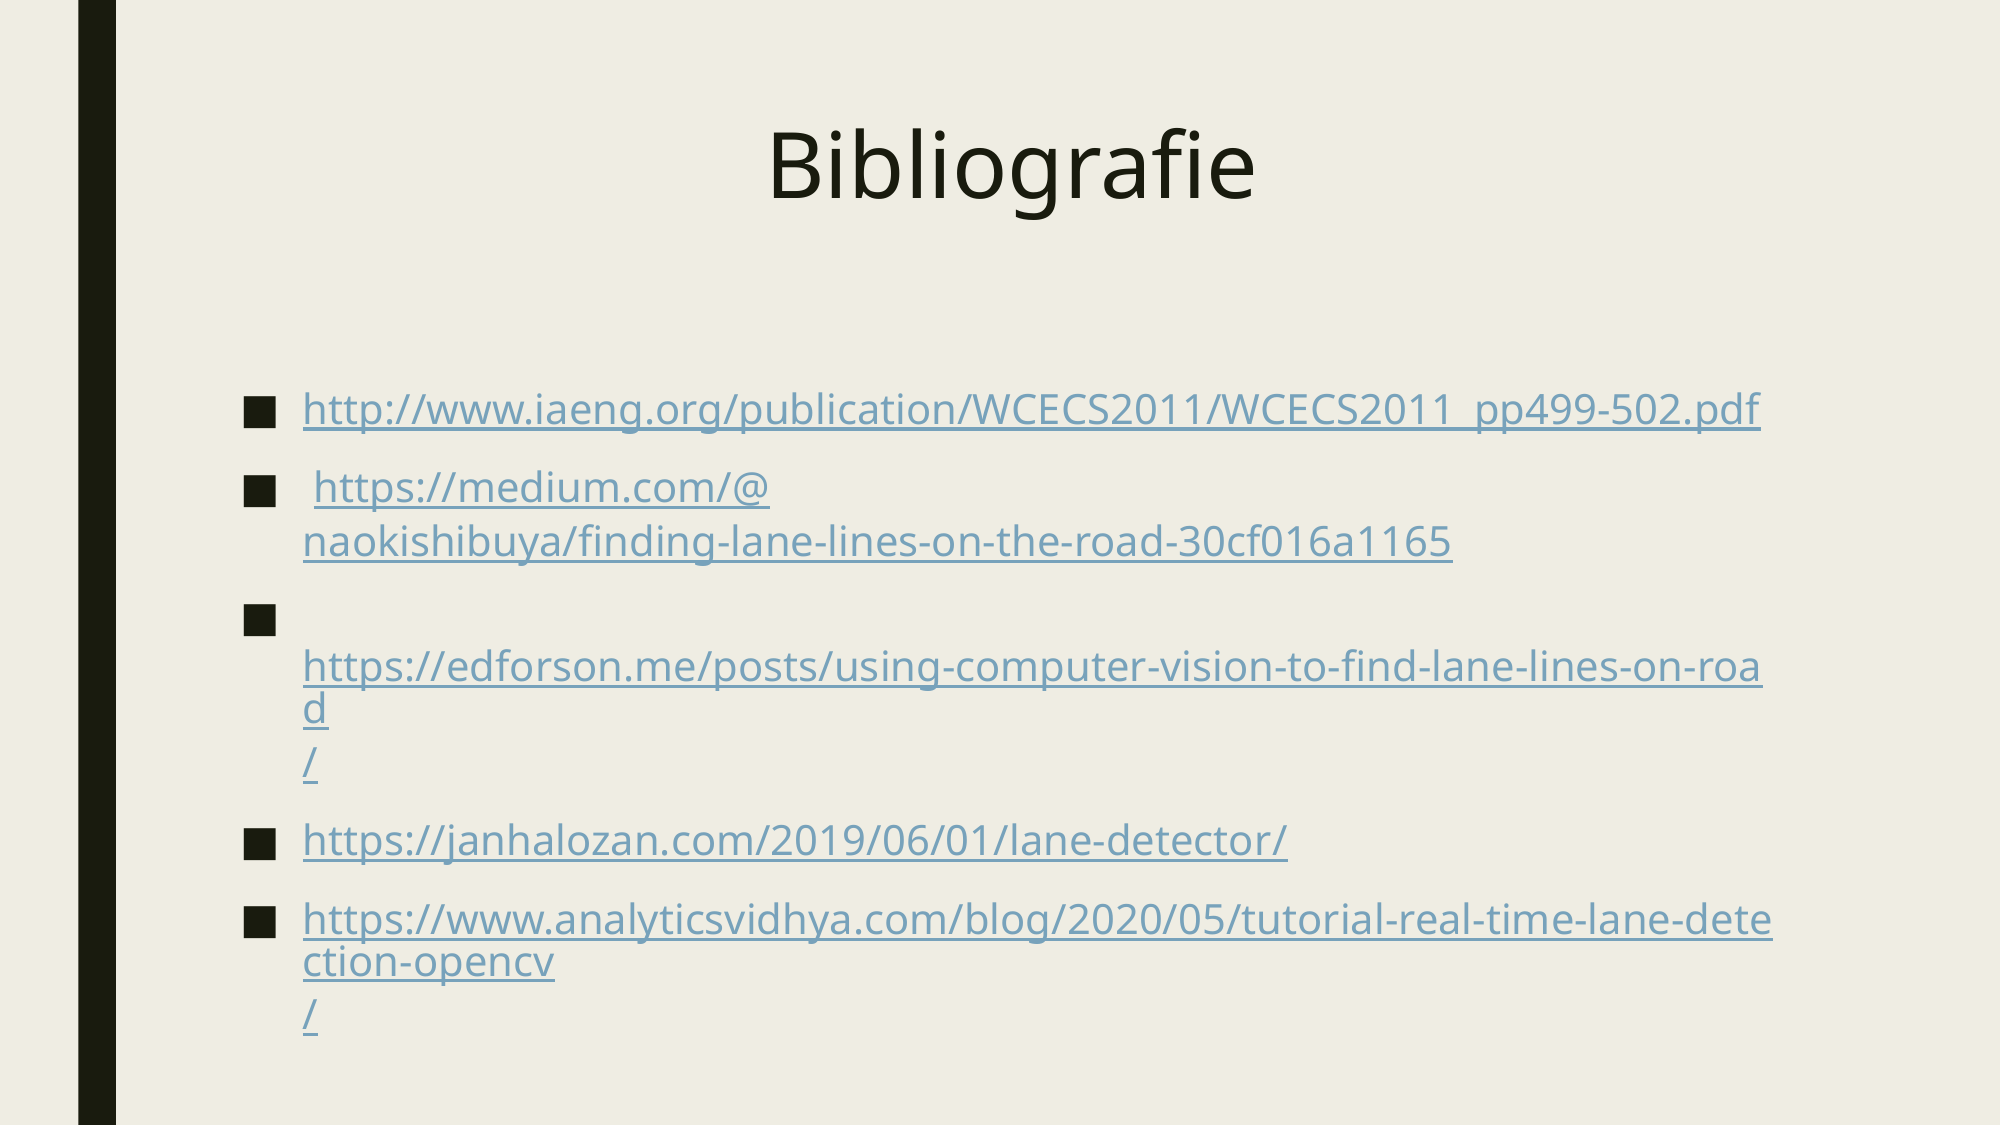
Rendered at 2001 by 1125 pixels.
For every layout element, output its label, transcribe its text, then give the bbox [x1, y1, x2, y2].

list http://www.iaeng.org/publication/WCECS2011/WCECS2011_pp499-502.pdf https://medium.com/@naokishibuya/finding-lane-lines-on-the-road-30cf016a1165 https://edforson.me/posts/using-computer-vision-to-find-lane-lines-on-road/ https://janhalozan.com/2019/06/01/lane-detector/ https://www.analyticsvidhya.com/blog/2020/05/tutorial-real-time-lane-detection-opencv/ [225, 375, 1800, 963]
title Bibliografie [225, 112, 1800, 357]
